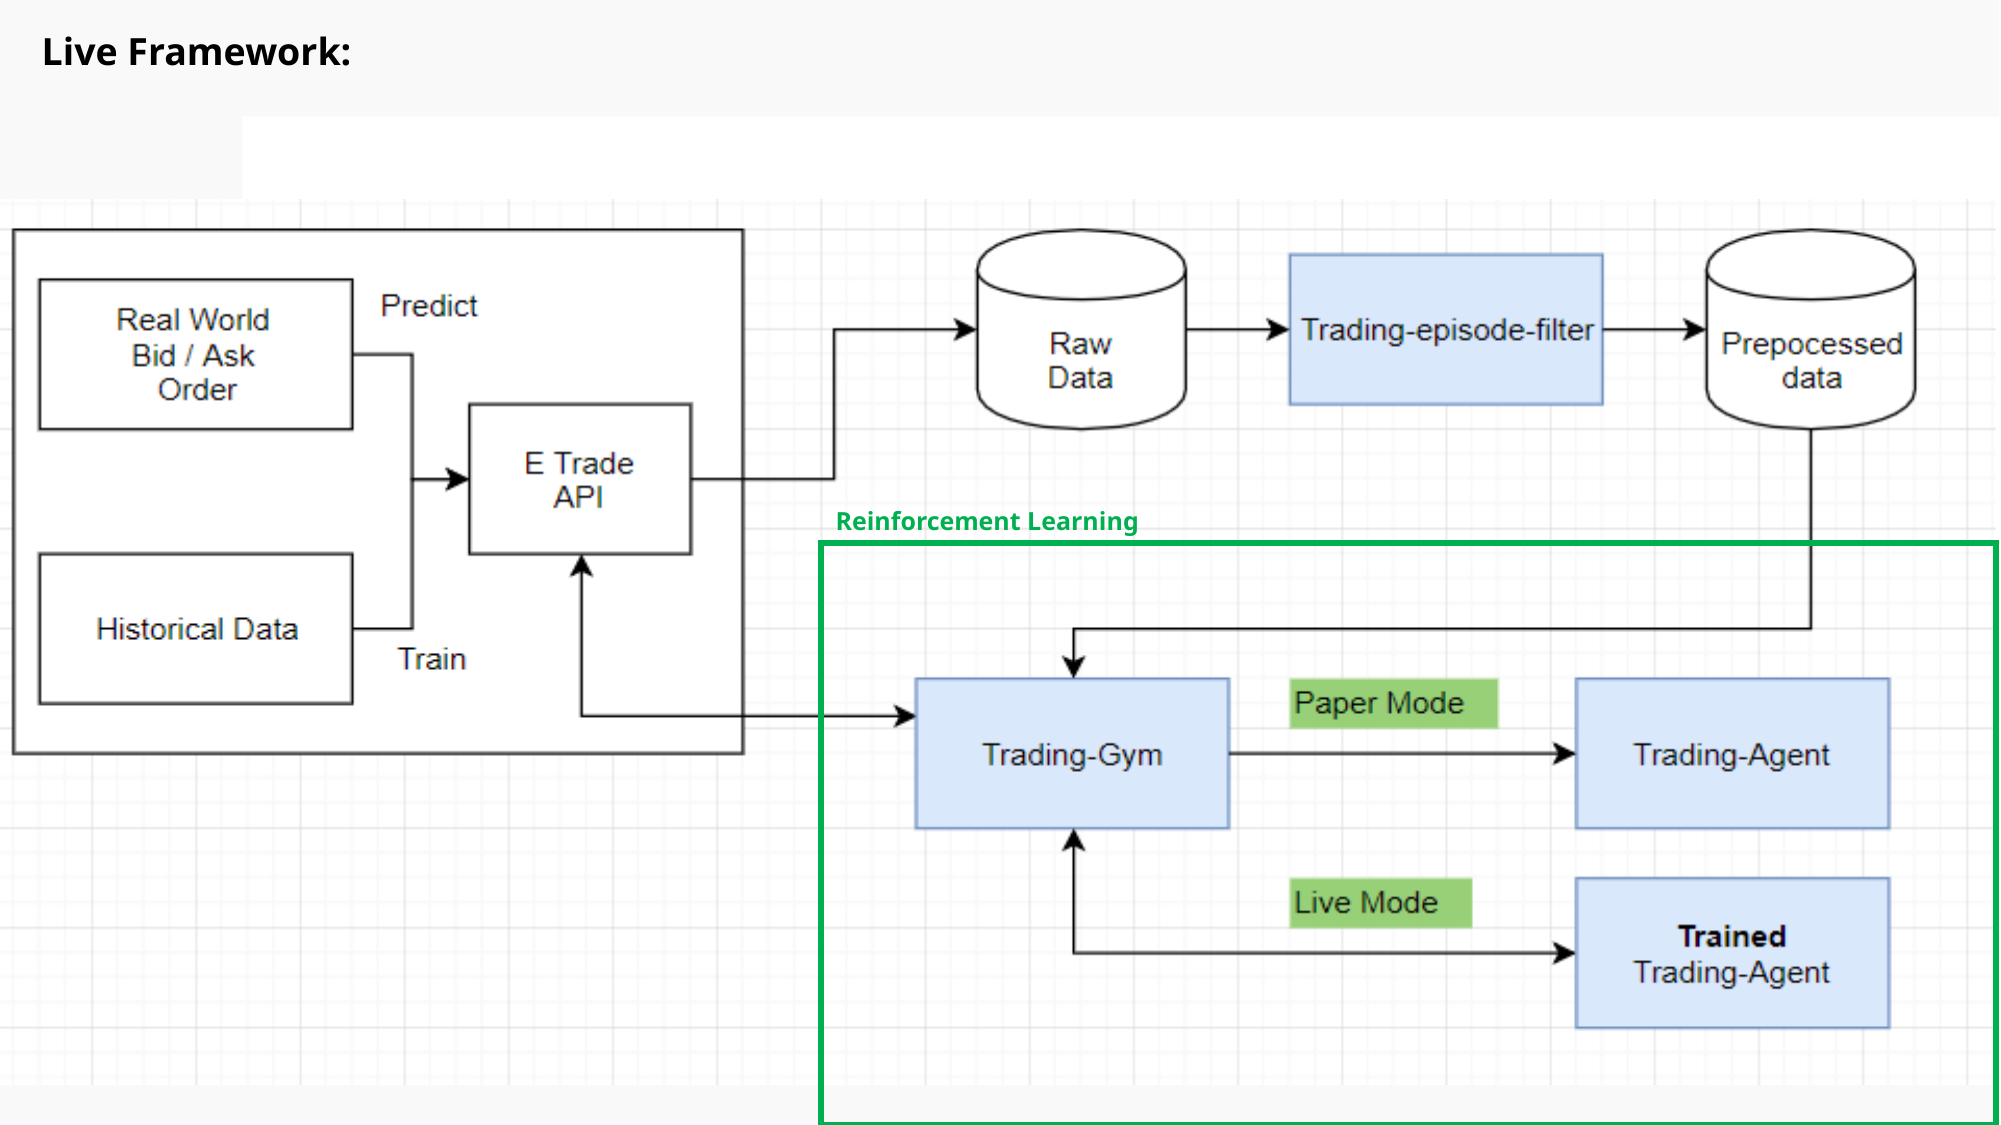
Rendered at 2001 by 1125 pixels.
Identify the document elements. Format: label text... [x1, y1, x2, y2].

text_box Live Framework: [26, 20, 1000, 81]
text_box [820, 542, 1997, 1125]
picture [0, 199, 1996, 1085]
